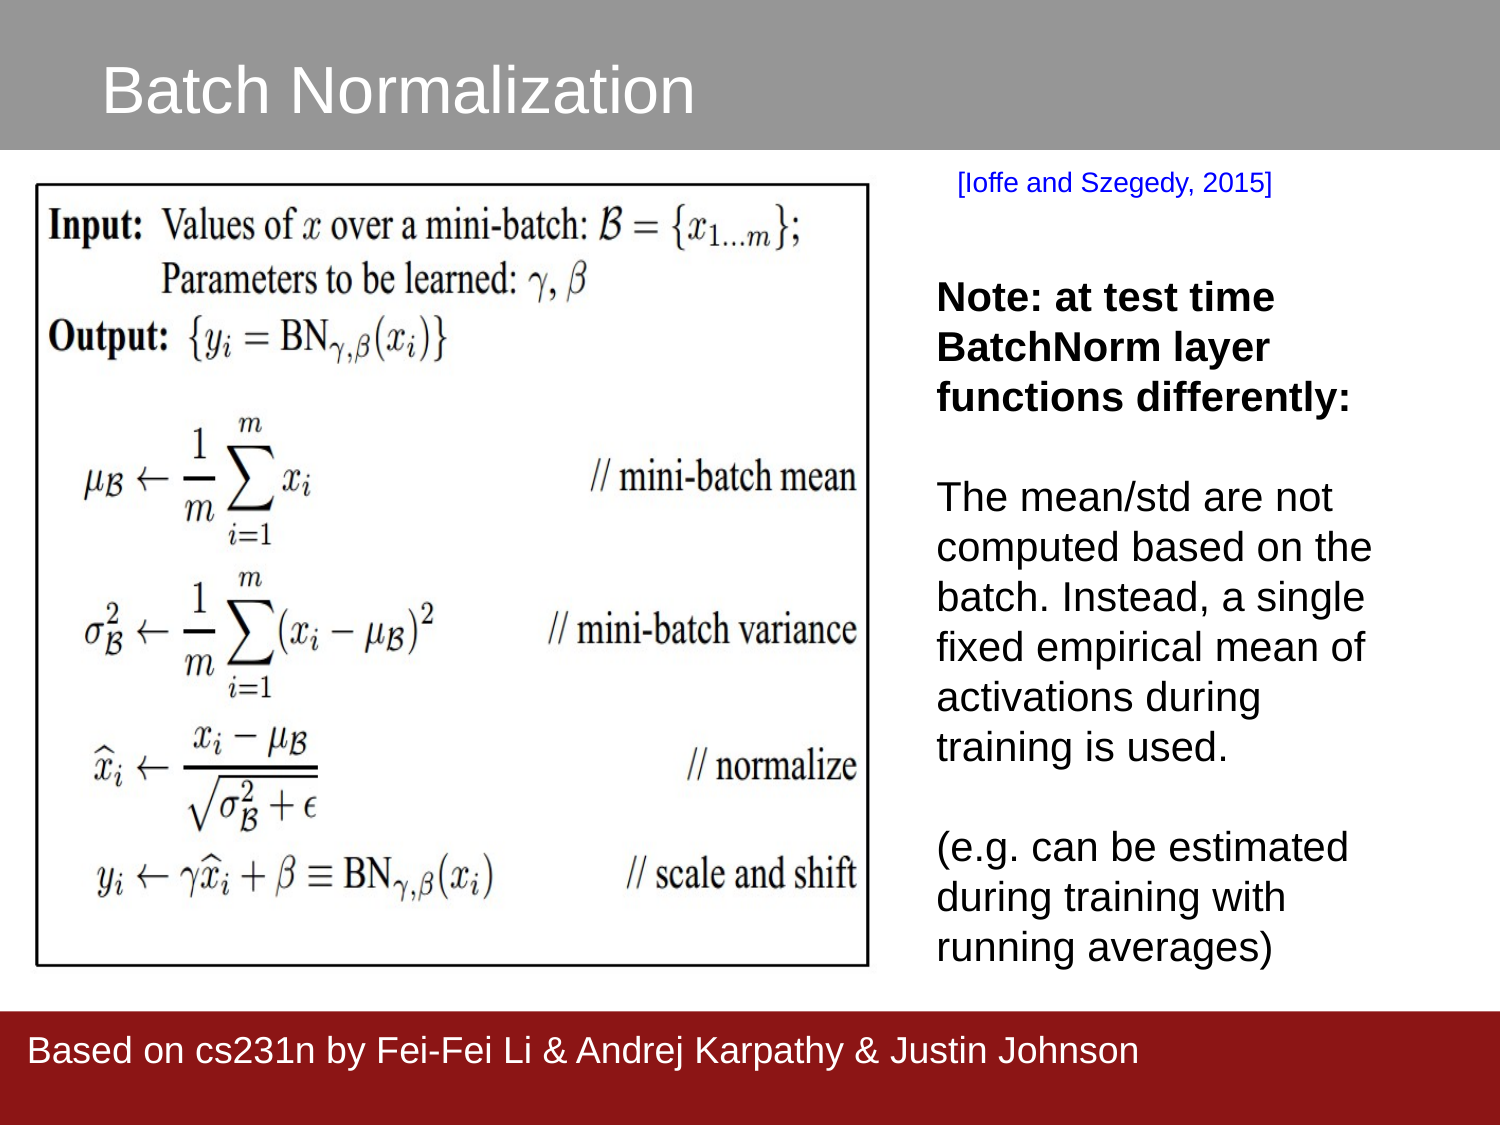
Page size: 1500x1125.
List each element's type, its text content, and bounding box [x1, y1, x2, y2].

text_box Batch Normalization [209, 154, 1236, 263]
picture [30, 175, 881, 974]
text_box Batch Normalization [86, 31, 1276, 154]
text_box [Ioffe and Szegedy, 2015] [946, 153, 1302, 236]
text_box Note: at test time BatchNorm layer functions differently: The mean/std are not computed based on the batch. Instead, a single fixed empirical mean of activations during training is used. (e.g. can be estimated during training with running averages) [925, 258, 1415, 865]
